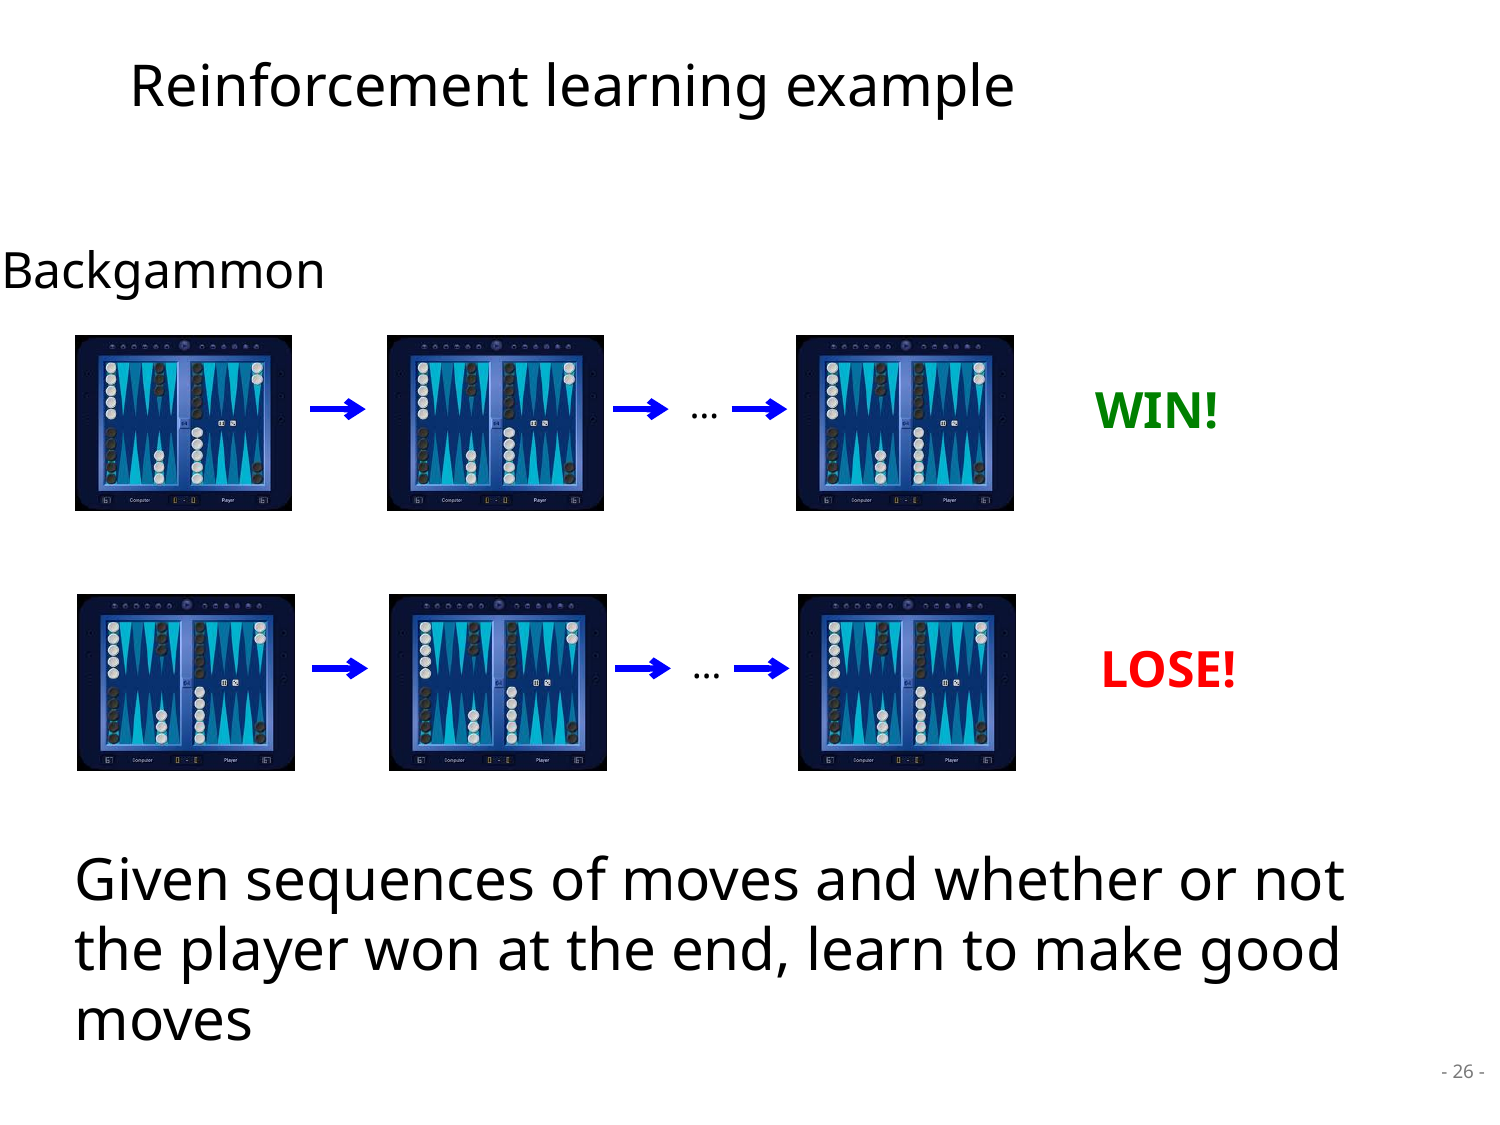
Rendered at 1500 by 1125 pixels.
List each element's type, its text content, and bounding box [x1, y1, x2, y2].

picture [77, 594, 295, 771]
text_box Given sequences of moves and whether or not the player won at the end, learn to make good moves [60, 835, 1387, 1060]
picture [796, 334, 1014, 512]
text_box … [674, 374, 735, 434]
picture [389, 594, 607, 771]
text_box … [677, 633, 737, 694]
picture [74, 334, 293, 512]
picture [386, 334, 605, 512]
title Reinforcement learning example [114, 19, 1047, 157]
text_box LOSE! [1085, 630, 1252, 706]
text_box WIN! [1080, 371, 1234, 446]
text_box Backgammon [0, 230, 341, 306]
picture [798, 594, 1016, 771]
slide_number - 26 - [1162, 1042, 1500, 1103]
